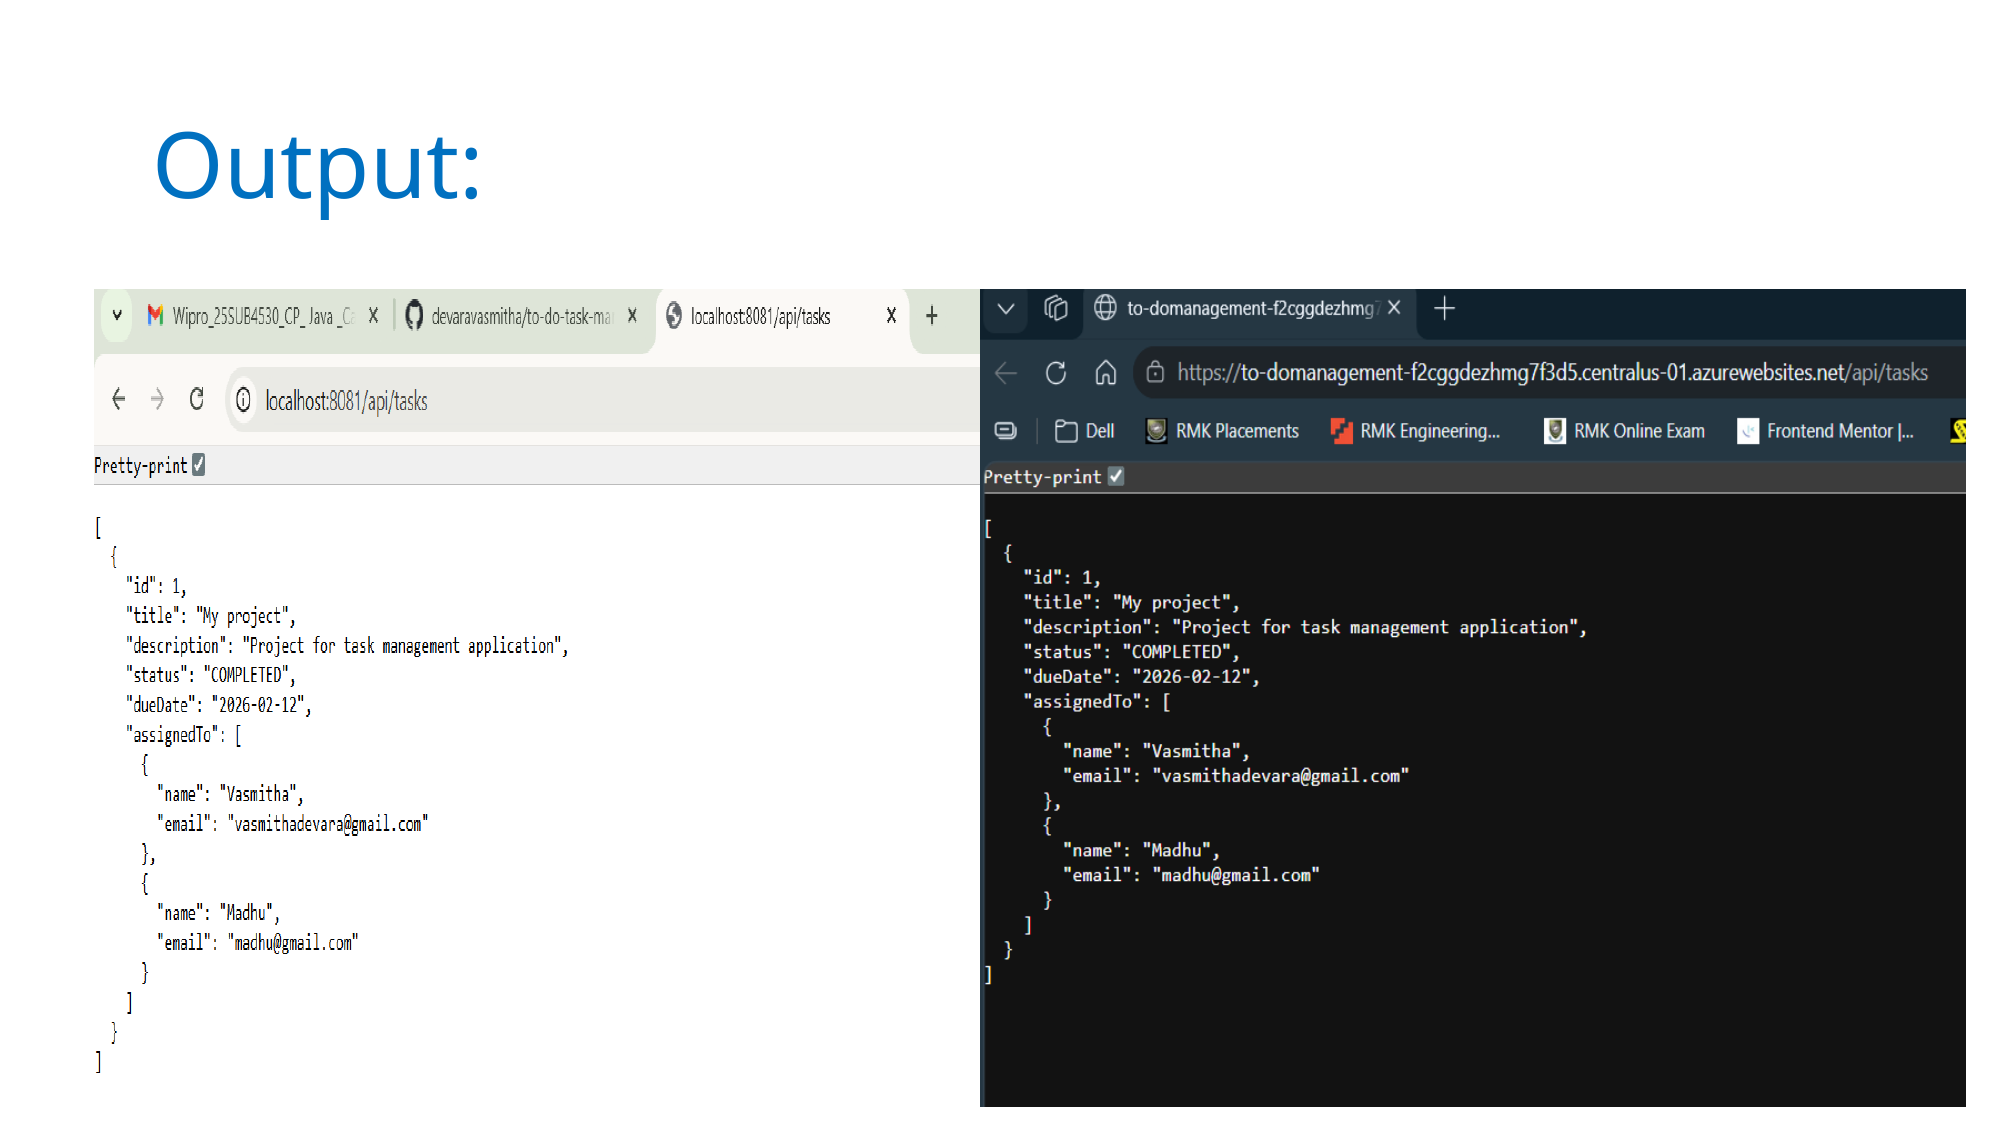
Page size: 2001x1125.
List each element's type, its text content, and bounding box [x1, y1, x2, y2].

picture [94, 288, 1967, 1125]
title Output: [137, 59, 1863, 278]
